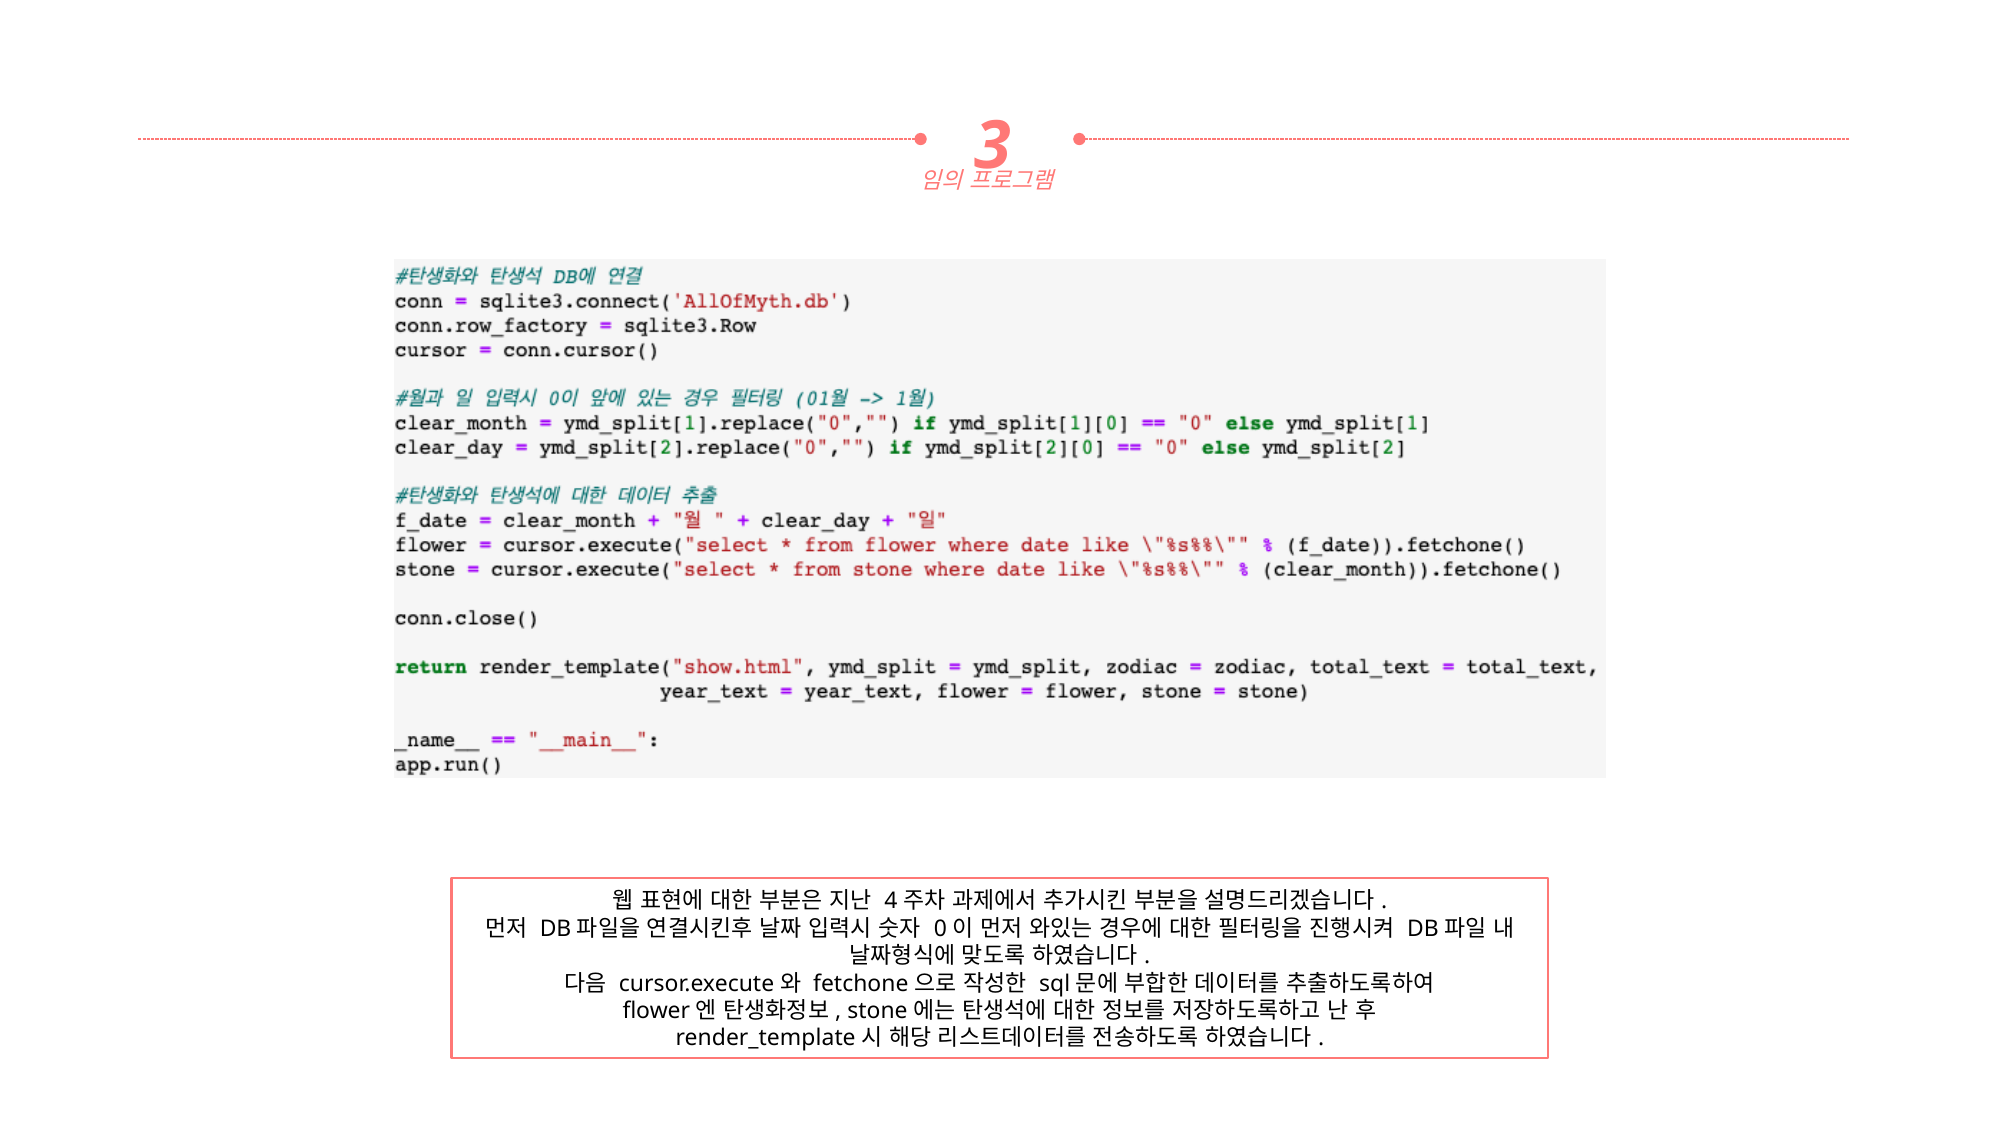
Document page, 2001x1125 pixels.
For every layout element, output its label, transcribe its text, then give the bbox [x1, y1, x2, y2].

text_box 3 [606, 54, 1380, 157]
text_box 임의 프로그램 [125, 157, 1850, 201]
picture [394, 259, 1606, 778]
text_box 웹 표현에 대한 부분은 지난 4주차 과제에서 추가시킨 부분을 설명드리겠습니다. 먼저 DB파일을 연결시킨후 날짜 입력시 숫자 0이 먼저 와있는 경우에 대한 필터링을 진행시켜 DB파일 내 날짜형식에 맞도록 하였습니다. 다음 cursor.execute와 fetchone으로 작성한 sql문에 부합한 데이터를 추출하도록하여 flower엔 탄생화정보, stone에는 탄생석에 대한 정보를 저장하도록하고 난 후 render_template시 해당 리스트데이터를 전송하도록 하였습니다. [451, 878, 1549, 1058]
